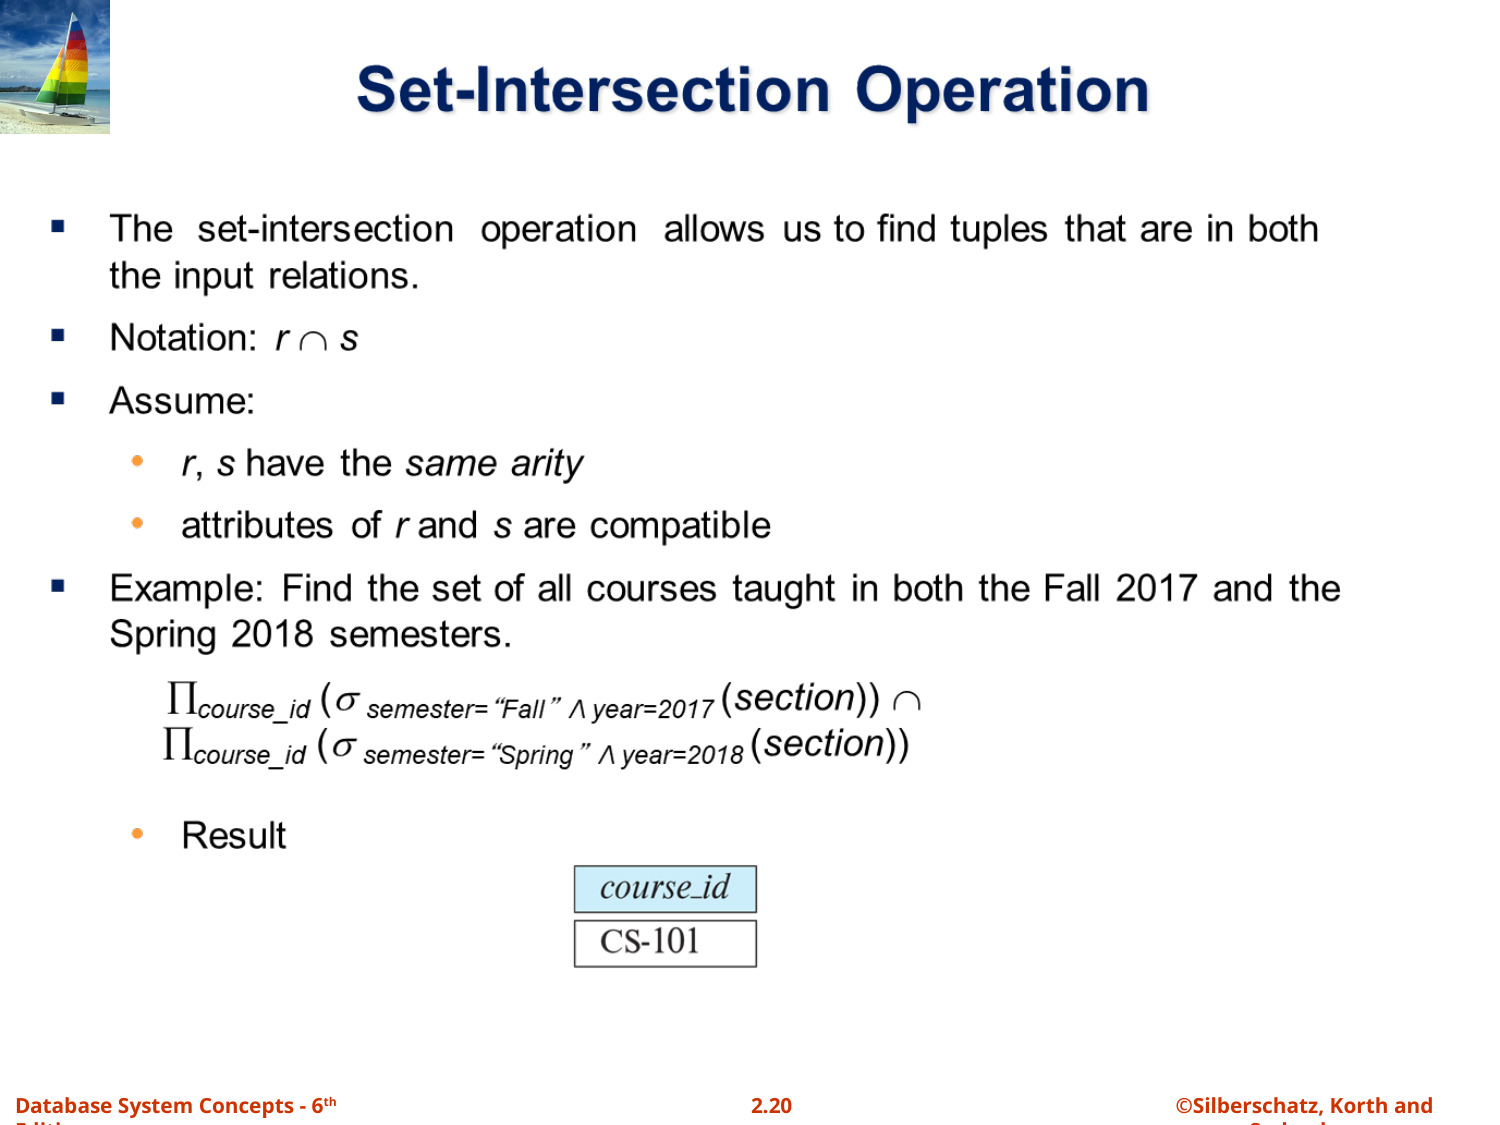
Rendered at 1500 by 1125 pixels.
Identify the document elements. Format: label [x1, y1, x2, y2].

picture [0, 0, 1476, 996]
